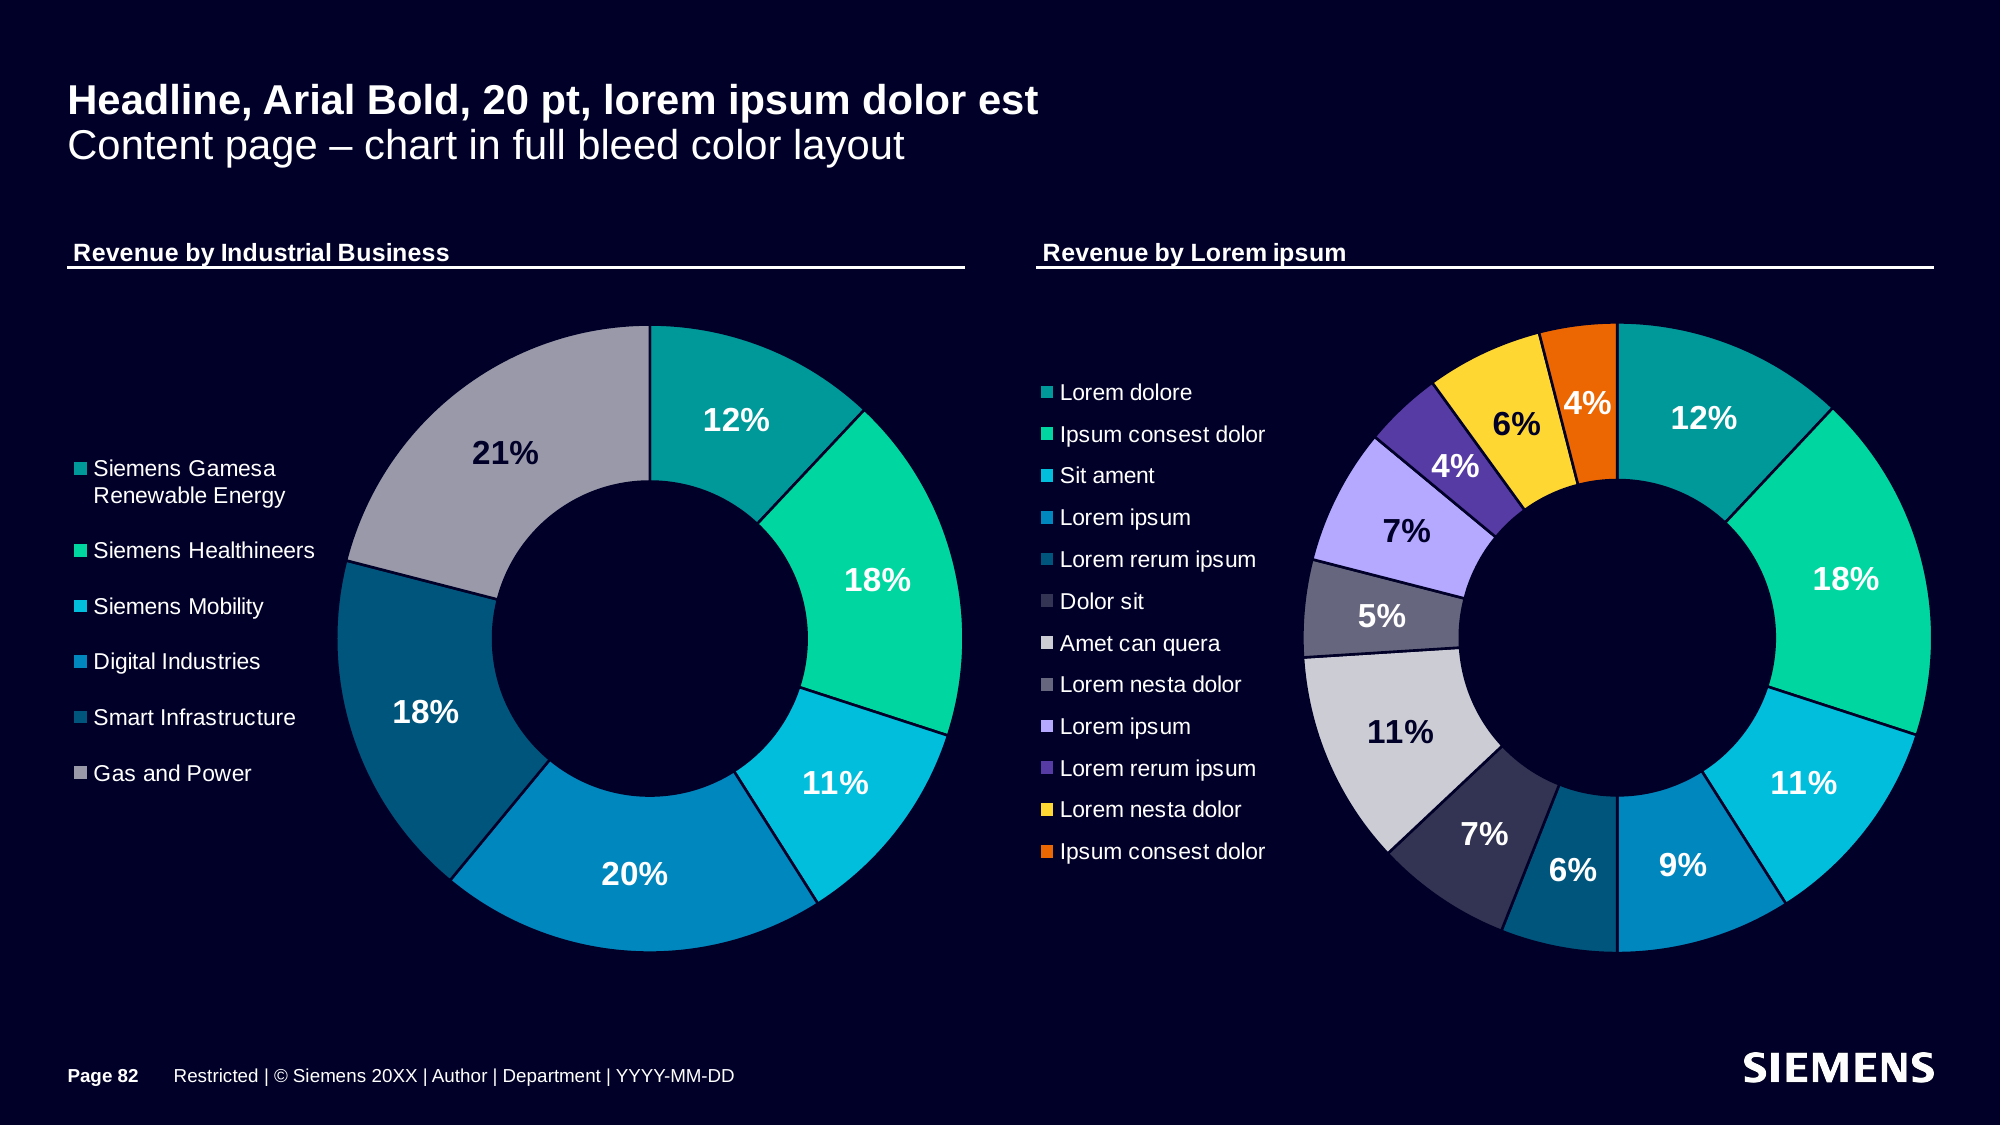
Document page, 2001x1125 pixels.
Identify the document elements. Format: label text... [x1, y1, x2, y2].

picture [1744, 1052, 1934, 1083]
chart [1036, 231, 1934, 267]
footer Restricted | © Siemens 20XX | Author | Department | YYYY-MM-DD [174, 1035, 1686, 1125]
chart [1036, 268, 1934, 1012]
chart [67, 231, 965, 267]
chart [67, 268, 965, 1012]
title Headline, Arial Bold, 20 pt, lorem ipsum dolor est Content page – chart in full bleed color layout [67, 78, 1686, 173]
slide_number Page 82 [67, 1035, 174, 1125]
